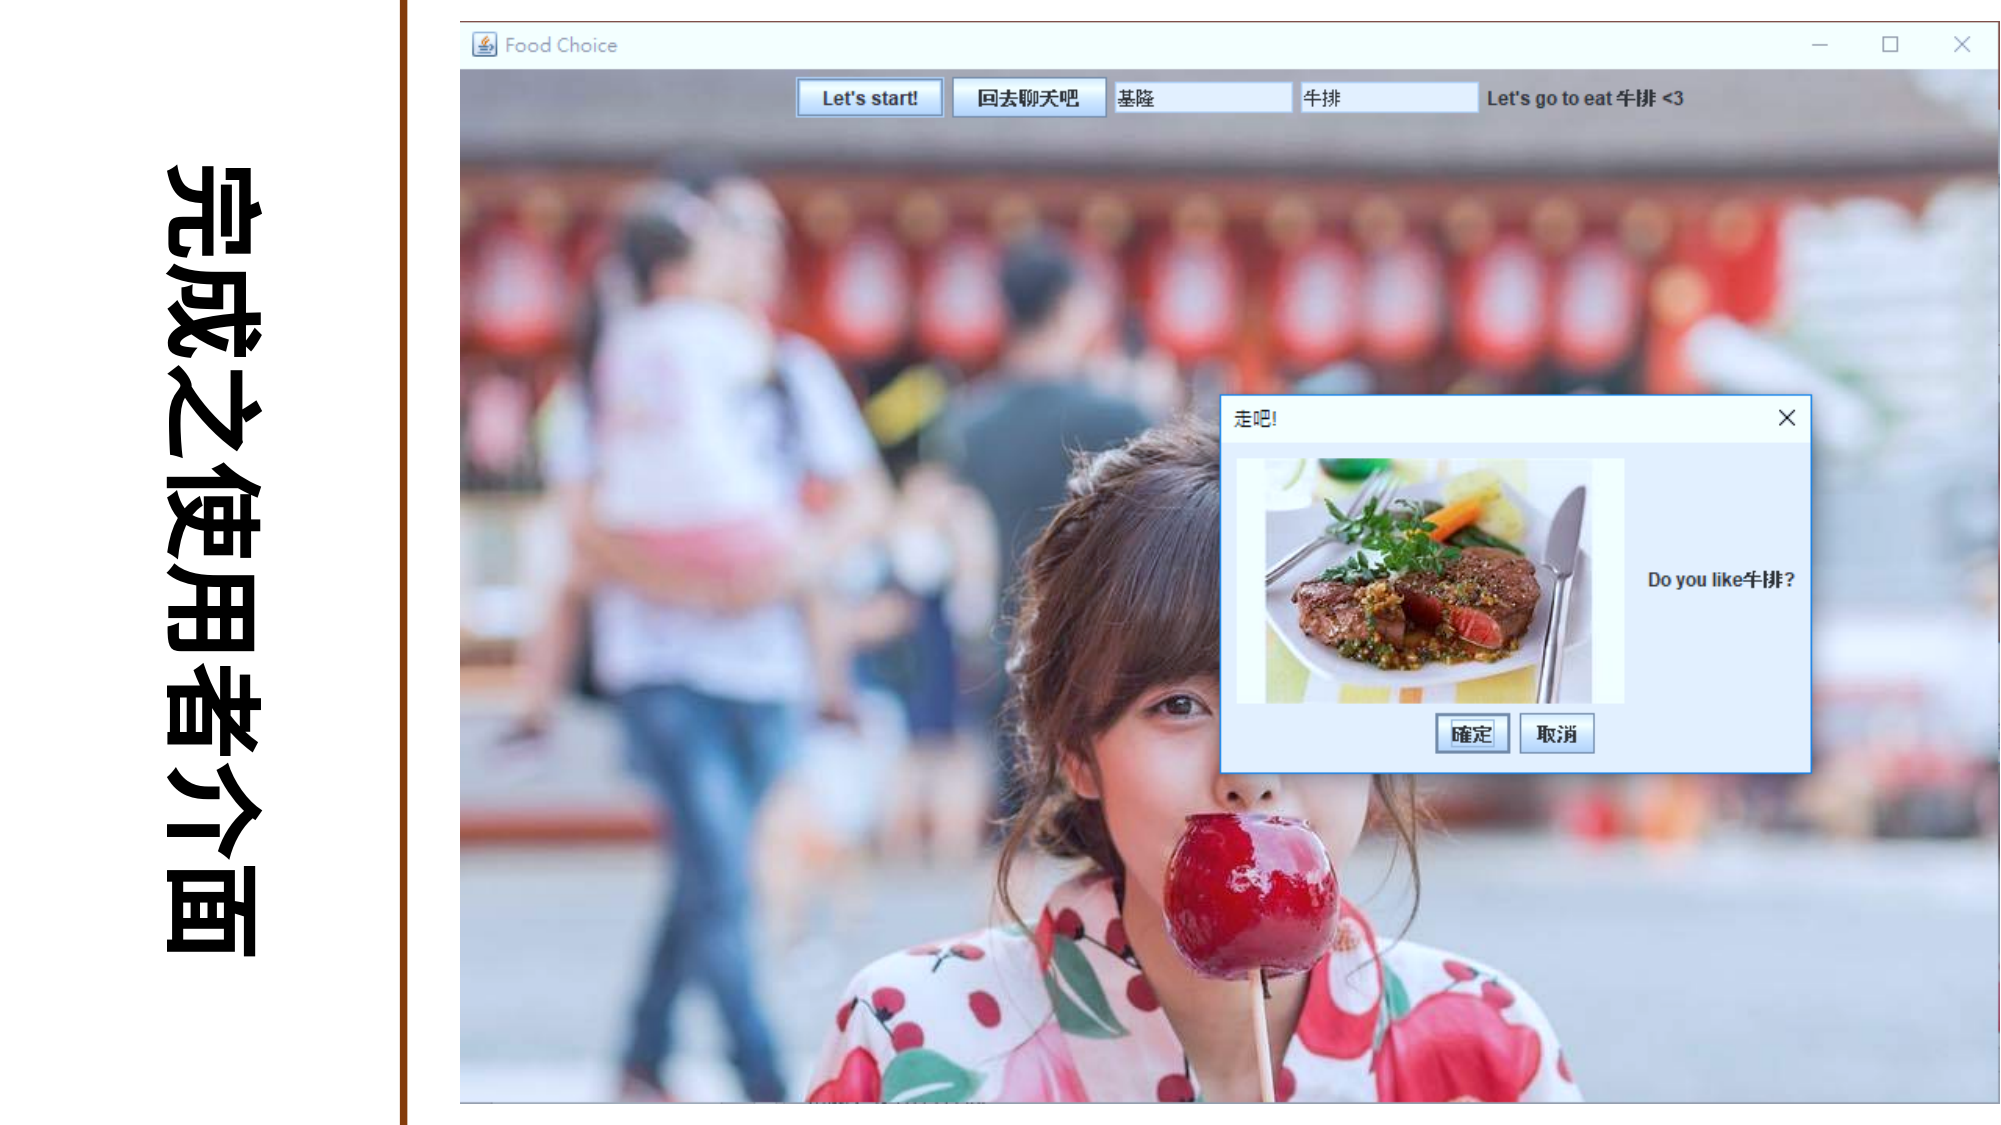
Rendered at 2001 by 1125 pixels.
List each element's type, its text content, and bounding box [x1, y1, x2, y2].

text_box 完成之使用者介面 [132, 147, 284, 978]
picture [460, 20, 2000, 1104]
text_box [399, 0, 408, 1125]
